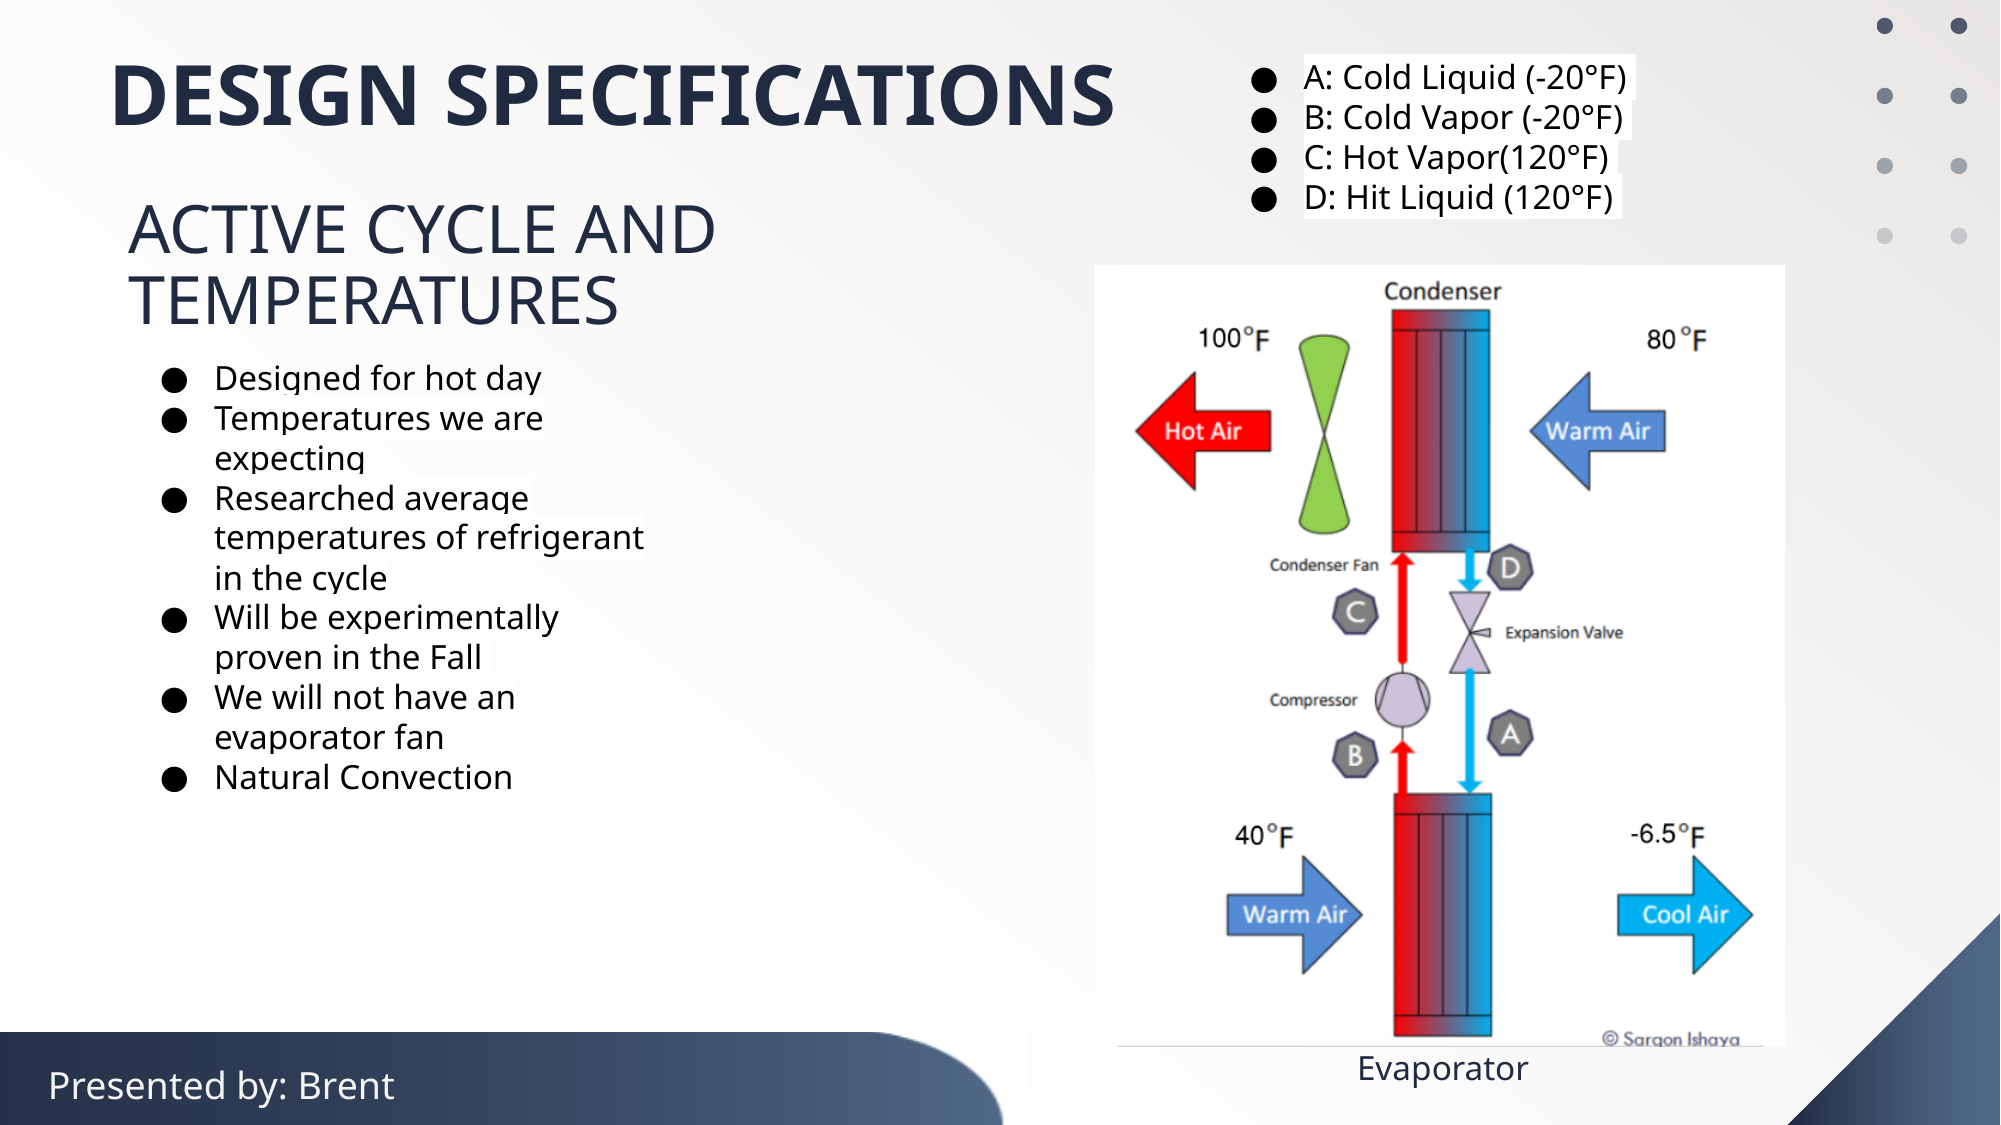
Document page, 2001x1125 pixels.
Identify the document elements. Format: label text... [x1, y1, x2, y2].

text_box Designed for hot day Temperatures we are expecting Researched average temperatures of refrigerant in the cycle Will be experimentally proven in the Fall We will not have an evaporator fan Natural Convection [124, 302, 682, 903]
text_box A: Cold Liquid (-20°F) B: Cold Vapor (-20°F) C: Hot Vapor(120°F) D: Hit Liquid (120°F) [1213, 41, 1737, 222]
picture [0, 0, 2001, 1125]
title DESIGN SPECIFICATIONS [88, 33, 1774, 159]
title ACTIVE CYCLE AND TEMPERATURES [108, 175, 846, 301]
text_box Evaporator [1342, 1054, 1586, 1103]
